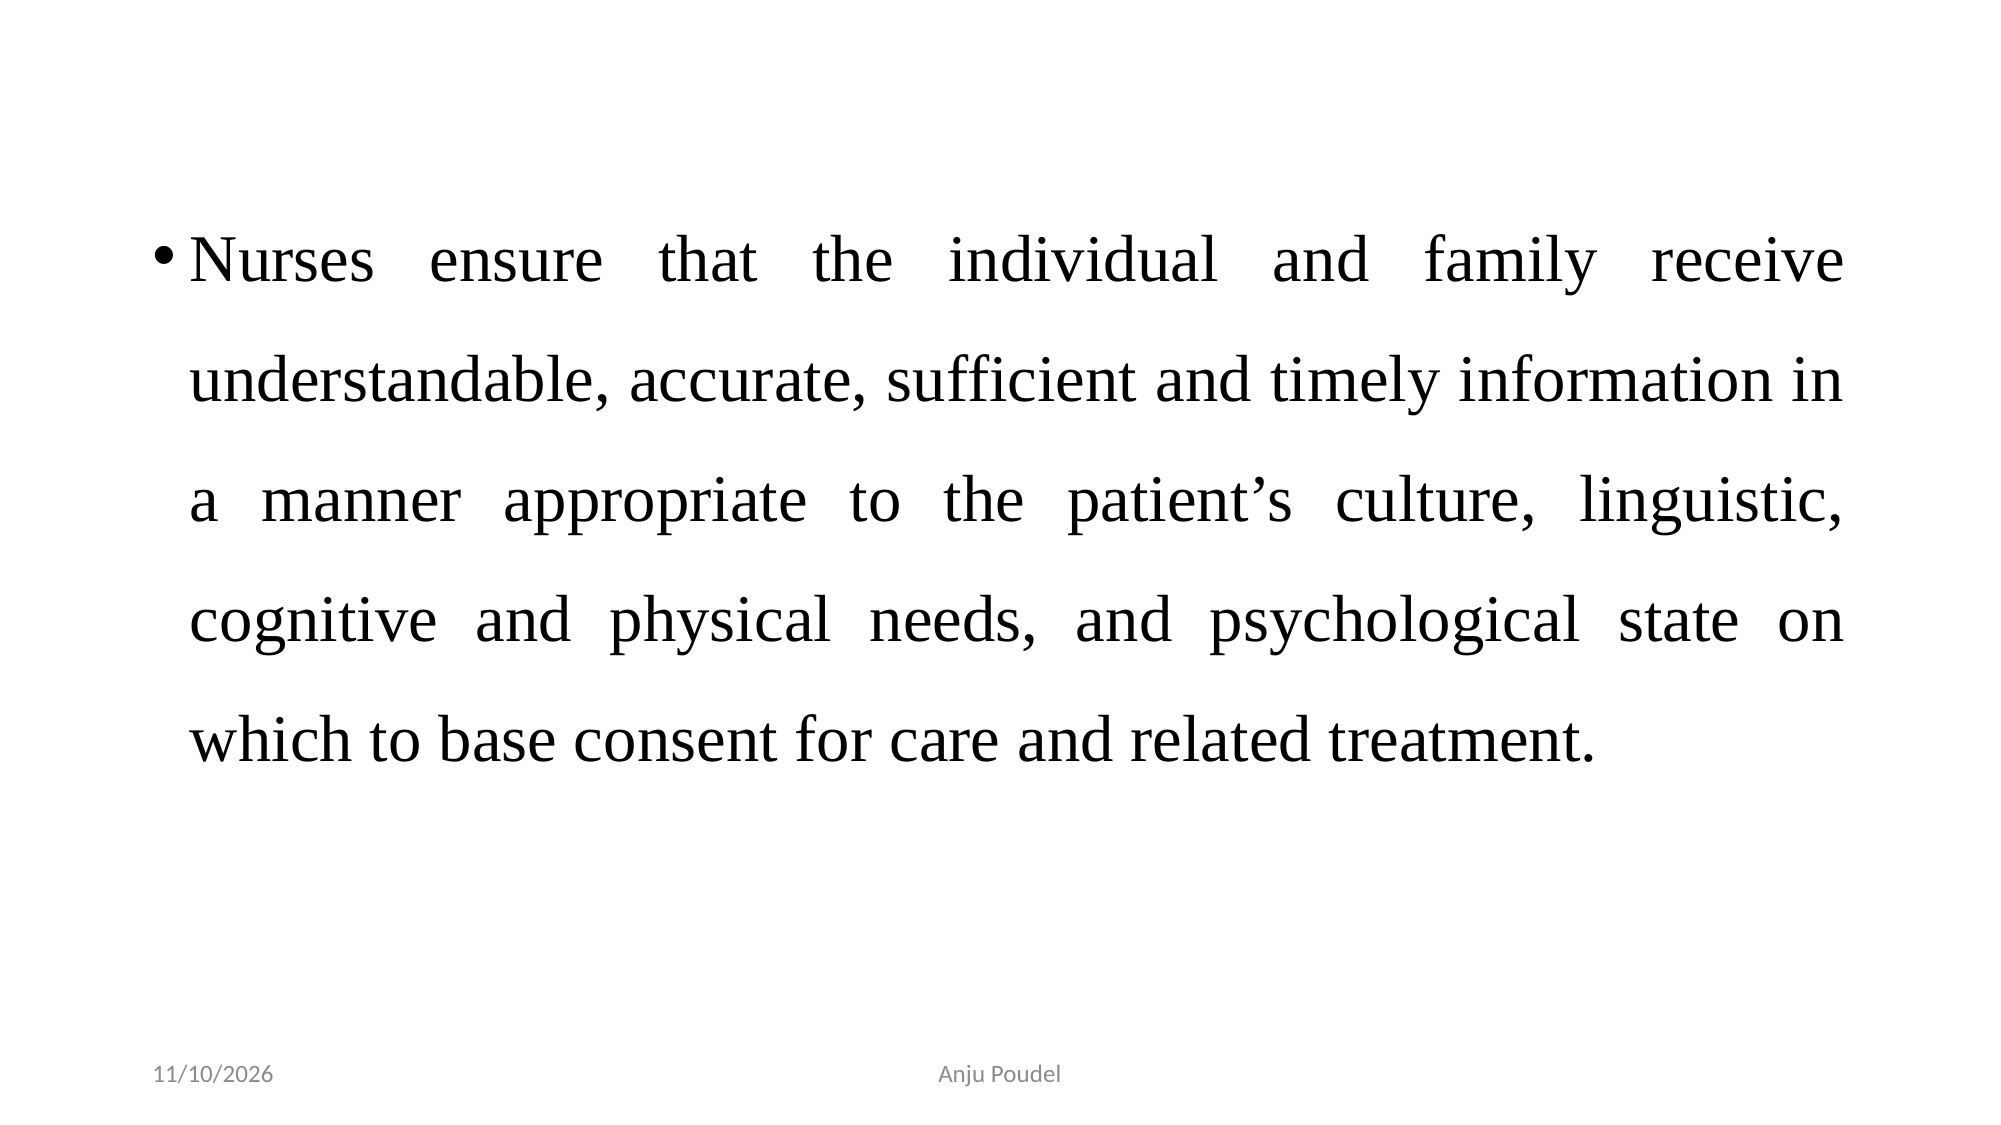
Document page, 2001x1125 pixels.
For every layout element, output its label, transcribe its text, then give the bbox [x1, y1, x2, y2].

footer Anju Poudel [662, 1042, 1338, 1103]
list Nurses ensure that the individual and family receive understandable, accurate, sufficient and timely information in a manner appropriate to the patient’s culture, linguistic, cognitive and physical needs, and psychological state on which to base consent for care and related treatment. [137, 166, 1863, 1014]
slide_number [137, 1042, 588, 1103]
